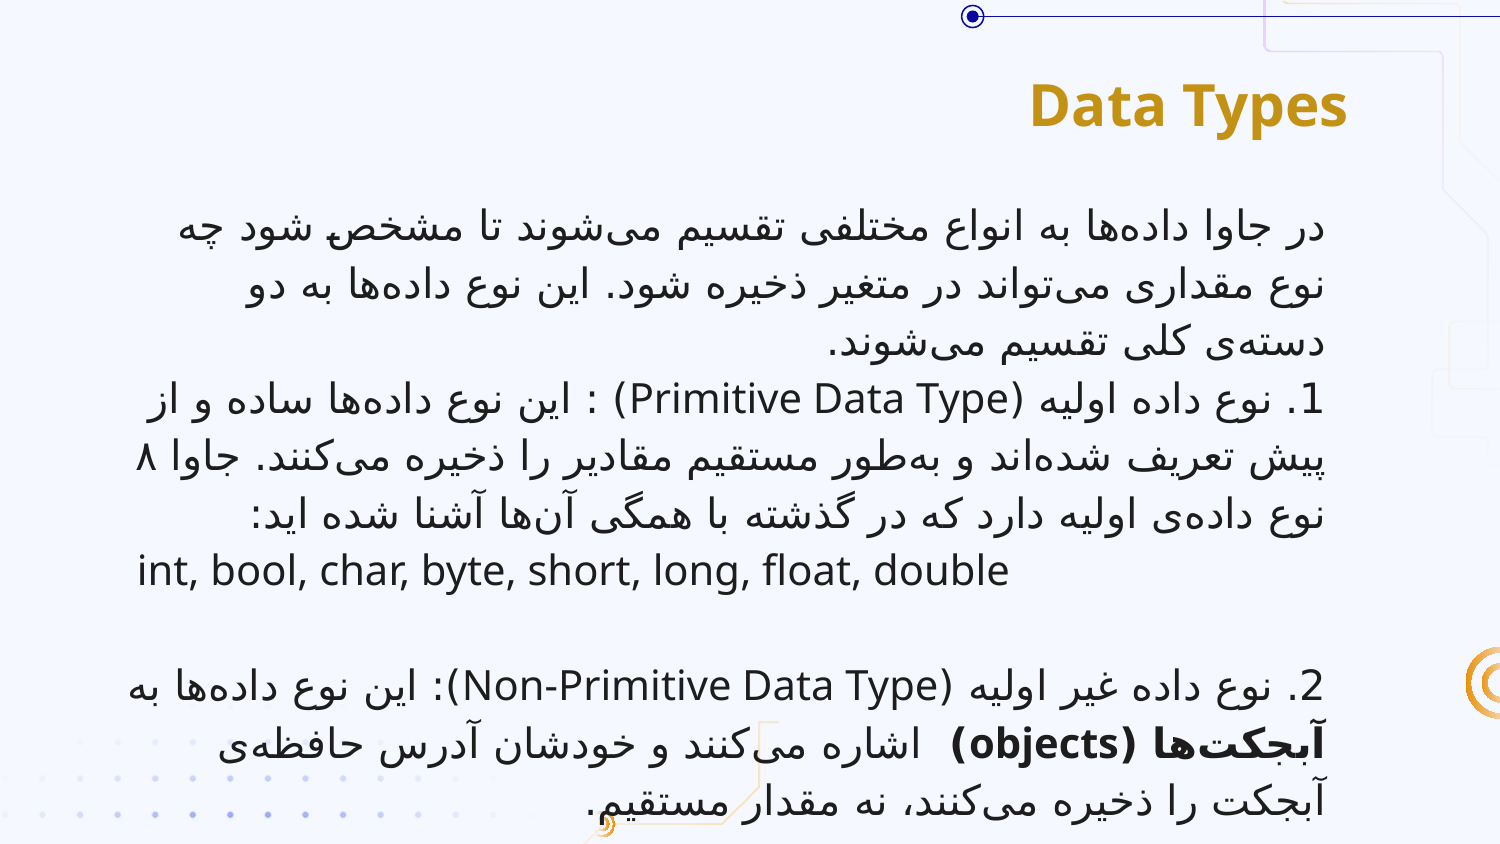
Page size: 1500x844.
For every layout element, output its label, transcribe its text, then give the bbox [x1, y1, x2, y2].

picture [0, 654, 561, 844]
title Data Types [100, 53, 1364, 148]
subtitle در جاوا داده‌ها به انواع مختلفی تقسیم می‌شوند تا مشخص شود چه نوع مقداری می‌تواند در متغیر ذخیره شود. این نوع داده‌ها به دو دسته‌ی کلی تقسیم می‌شوند. 1. نوع داده اولیه (Primitive Data Type) : این نوع داده‌ها ساده و از پیش تعریف شده‌اند و به‌طور مستقیم مقادیر را ذخیره می‌کنند. جاوا ۸ نوع داده‌ی اولیه دارد که در گذشته با همگی آن‌ها آشنا شده اید: int, bool, char, byte, short, long, float, double 2. نوع داده غیر اولیه (Non-Primitive Data Type): این نوع داده‌ها به آبجکت‌ها (objects) اشاره می‌کنند و خودشان آدرس حافظه‌ی آبجکت را ذخیره می‌کنند، نه مقدار مستقیم. [98, 176, 1364, 744]
